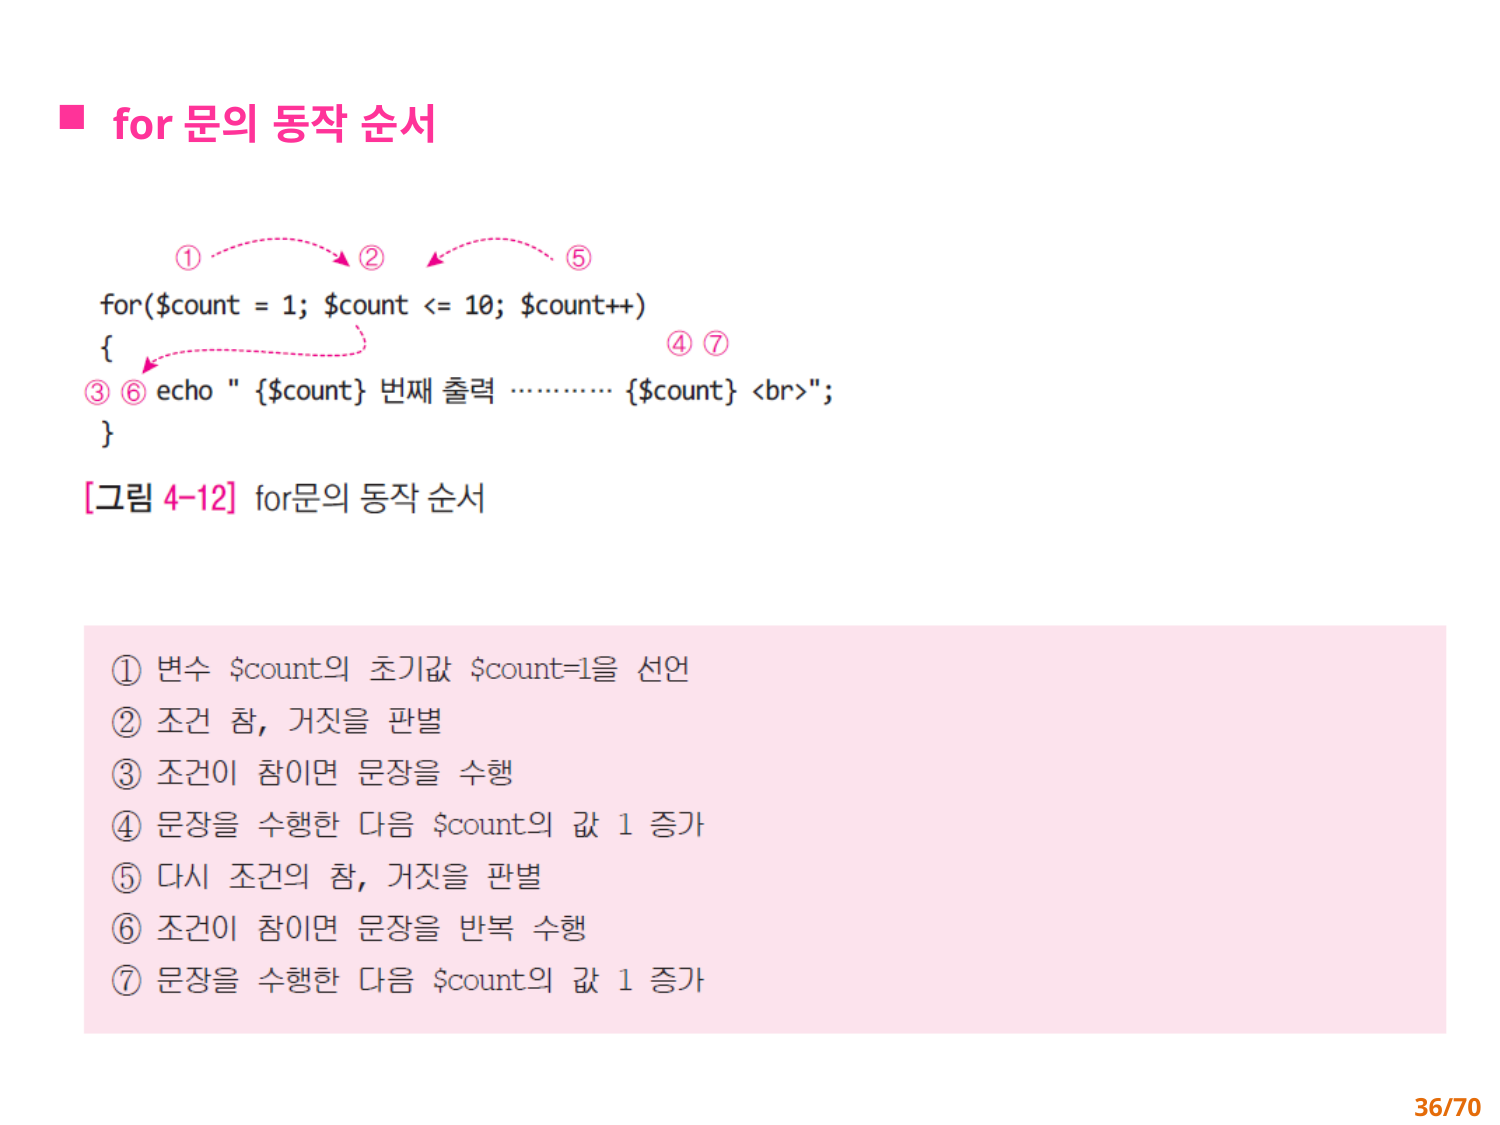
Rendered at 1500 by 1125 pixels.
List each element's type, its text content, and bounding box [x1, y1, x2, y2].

list for문의 동작 순서 [41, 90, 1459, 161]
picture [58, 219, 1459, 1045]
